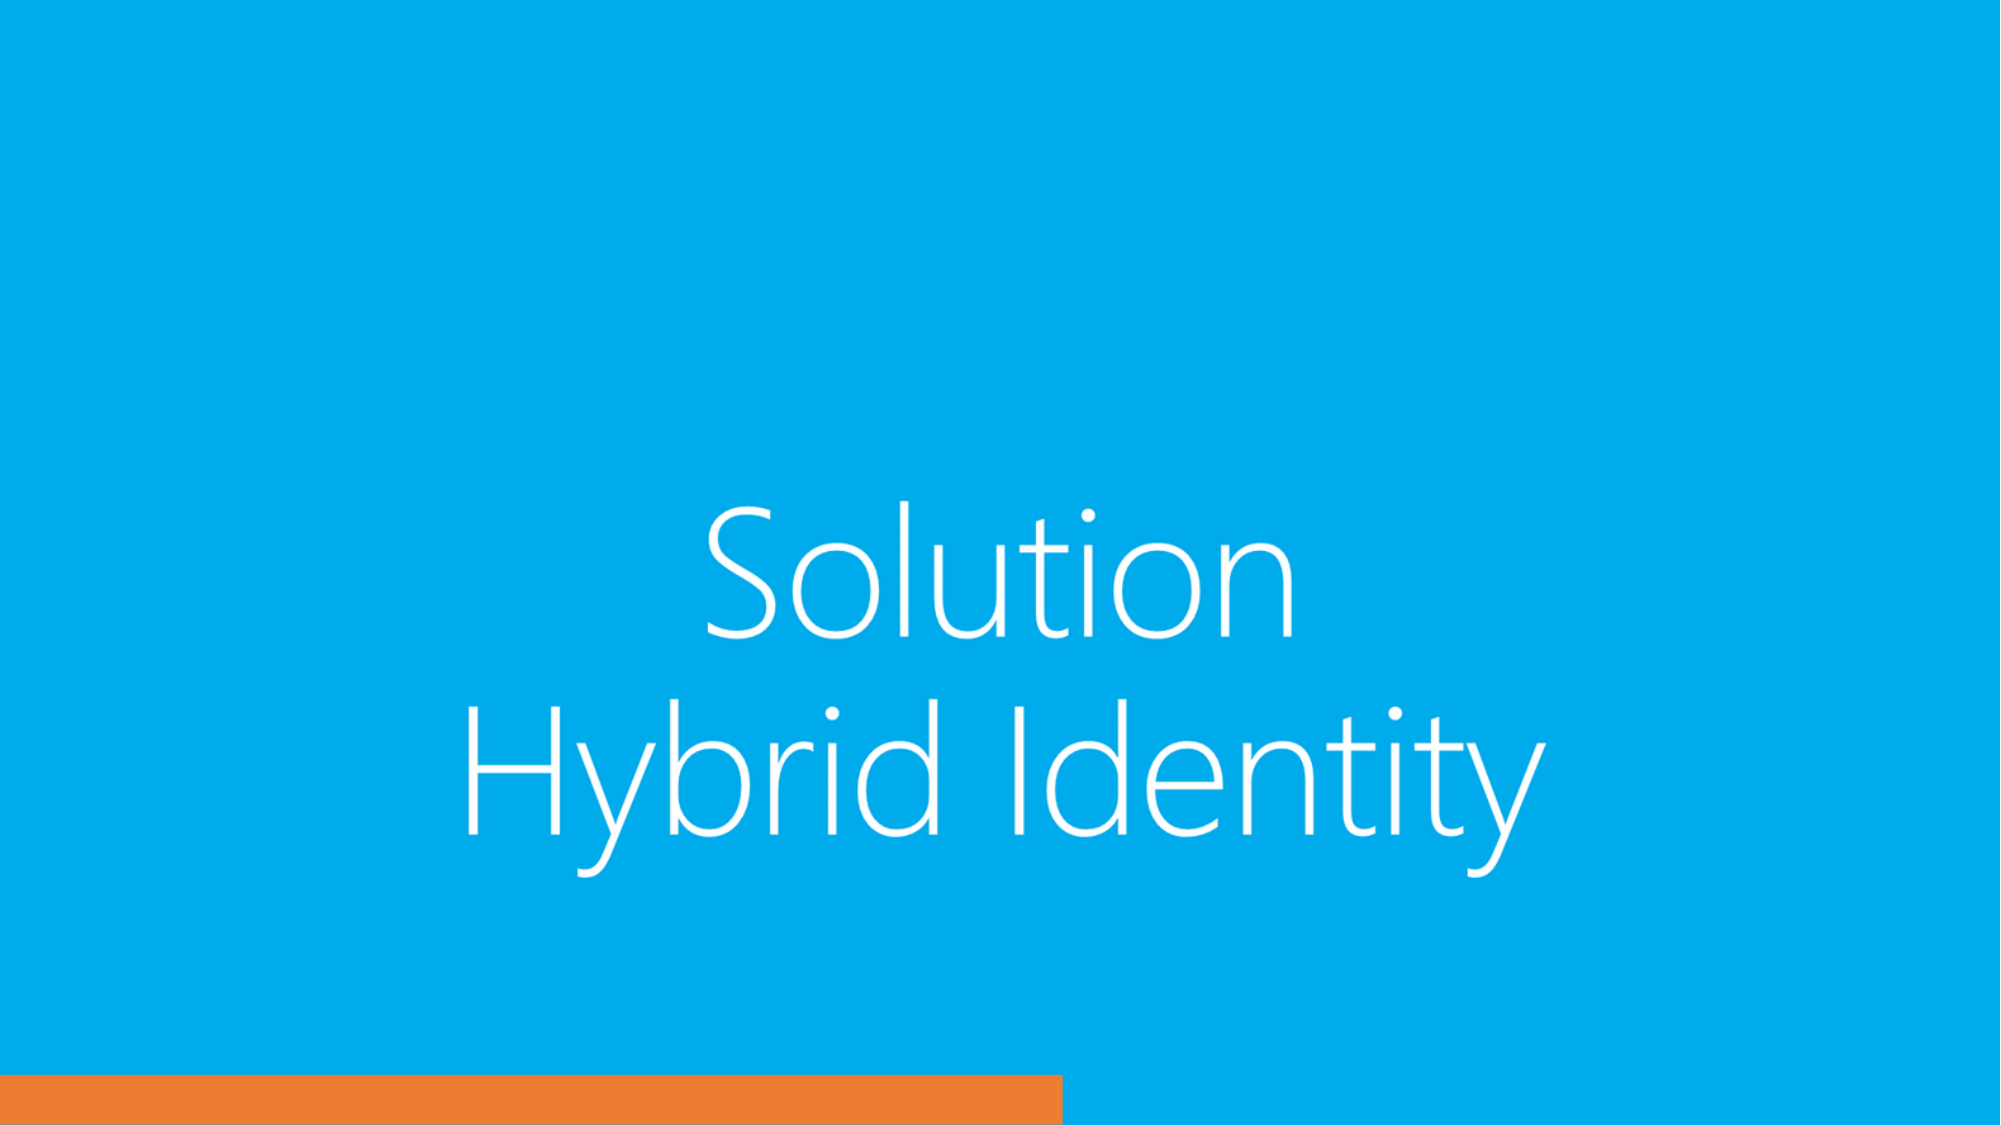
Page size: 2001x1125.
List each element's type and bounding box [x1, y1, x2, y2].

picture [858, 699, 938, 837]
picture [828, 743, 837, 834]
picture [1084, 545, 1092, 637]
picture [1082, 509, 1095, 522]
picture [1147, 741, 1223, 837]
picture [1414, 717, 1464, 837]
picture [0, 1075, 1062, 1125]
picture [670, 699, 750, 837]
picture [1114, 543, 1200, 639]
picture [708, 506, 776, 639]
picture [1467, 743, 1546, 877]
picture [1047, 699, 1127, 837]
picture [1019, 519, 1068, 639]
picture [900, 501, 909, 637]
picture [826, 707, 839, 720]
picture [934, 545, 1005, 639]
picture [792, 543, 879, 639]
picture [577, 743, 655, 877]
picture [1221, 543, 1291, 637]
picture [1327, 717, 1376, 837]
picture [469, 706, 560, 834]
picture [770, 742, 813, 834]
picture [1389, 707, 1402, 720]
picture [1015, 706, 1024, 834]
picture [1243, 741, 1314, 834]
picture [1391, 743, 1399, 834]
